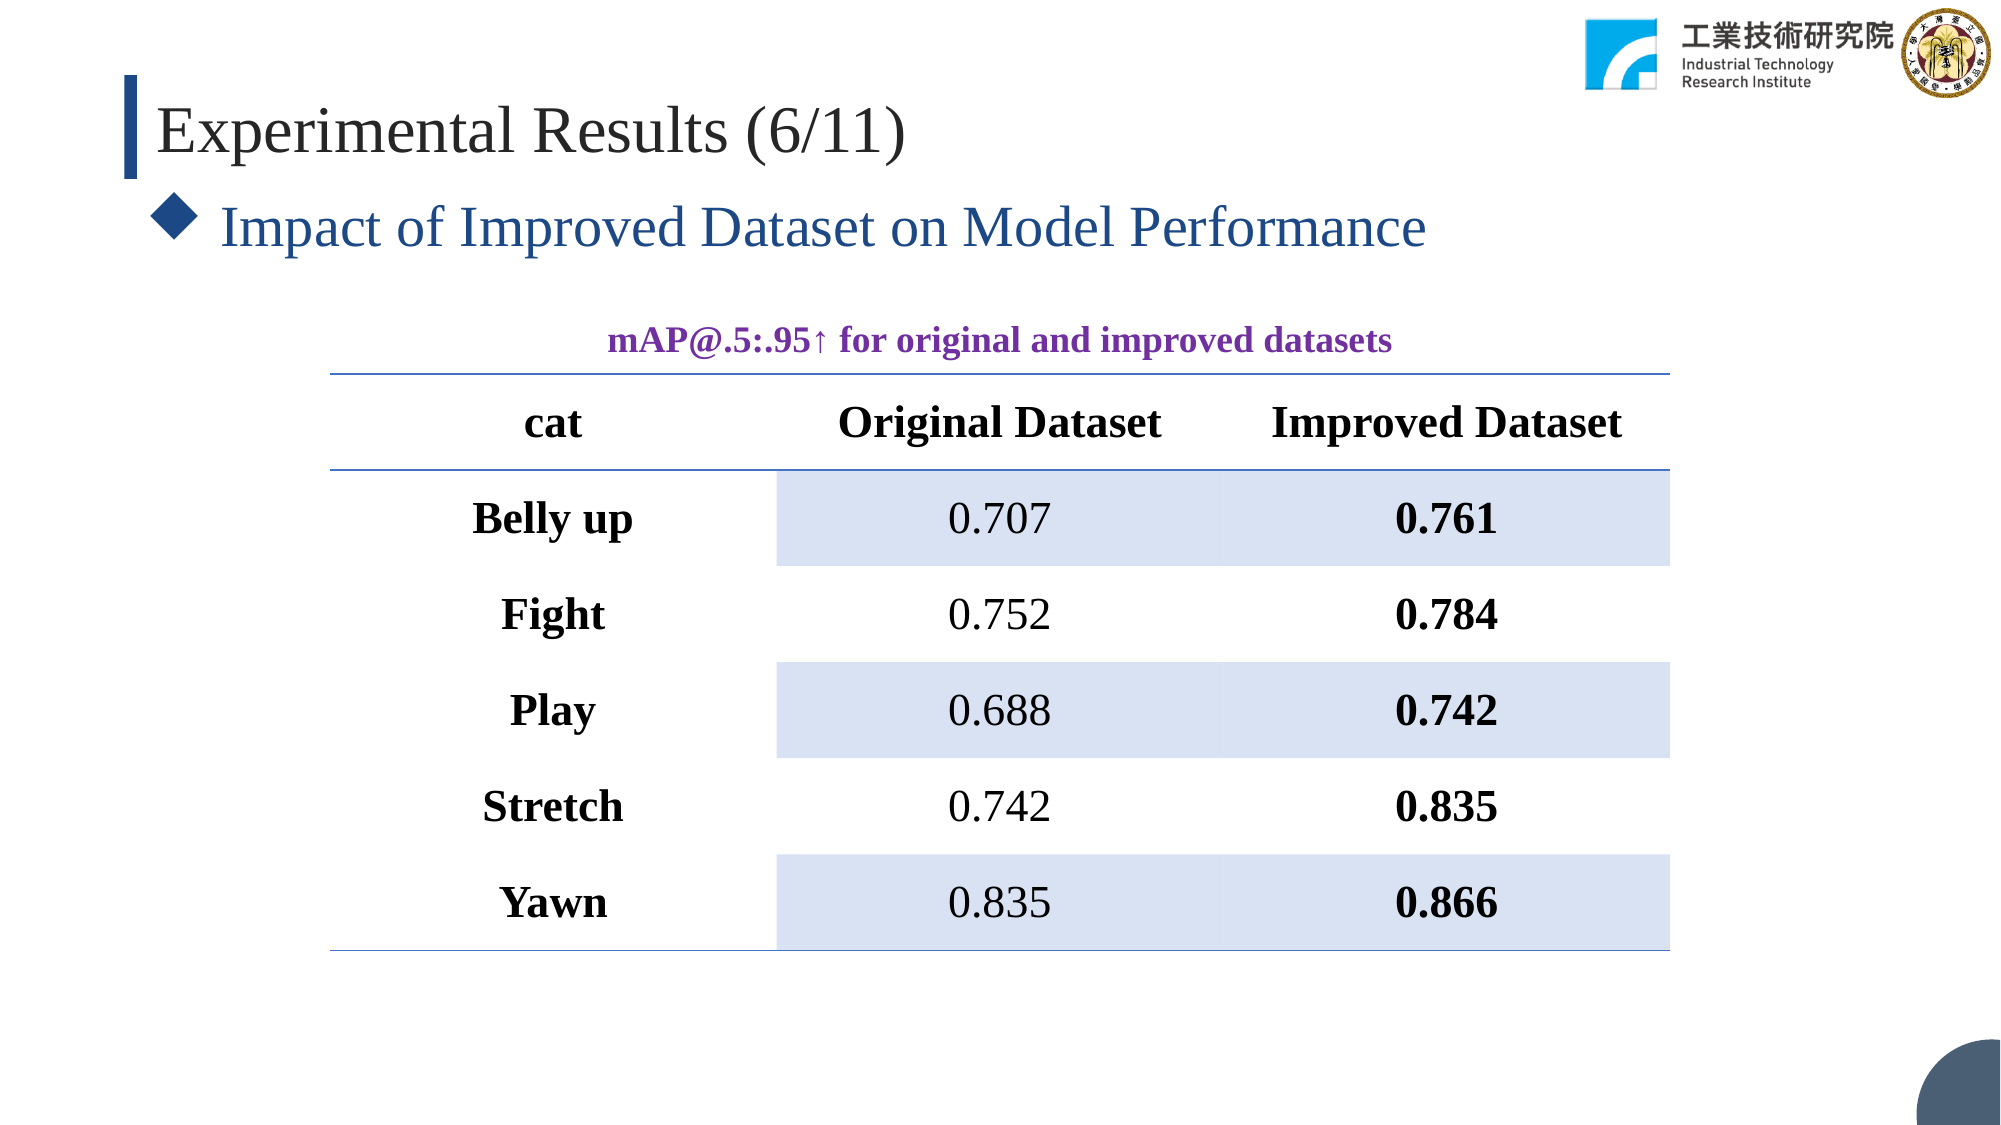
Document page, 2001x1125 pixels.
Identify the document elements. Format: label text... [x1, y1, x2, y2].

table_cell 0.688 [777, 662, 1223, 758]
table_cell 0.866 [1223, 854, 1670, 950]
table_cell 0.742 [1223, 662, 1670, 758]
table_header cat [330, 375, 777, 469]
table_cell 0.742 [777, 758, 1223, 854]
picture [1901, 8, 1991, 98]
table_cell Stretch [330, 758, 777, 854]
table_header Improved Dataset [1223, 375, 1670, 469]
table_cell 0.752 [777, 566, 1223, 662]
table_cell 0.761 [1223, 471, 1670, 566]
text_box Experimental Results (6/11) [141, 78, 1542, 174]
table_cell Yawn [330, 854, 777, 950]
table_cell Fight [330, 566, 777, 662]
table_cell Belly up [330, 471, 777, 566]
table_header Original Dataset [777, 375, 1223, 469]
table_cell 0.835 [777, 854, 1223, 950]
text_box Impact of Improved Dataset on Model Performance [130, 181, 1936, 336]
table_cell Play [330, 662, 777, 758]
picture [1580, 2, 1898, 105]
table_cell 0.835 [1223, 758, 1670, 854]
text_box mAP@.5:.95↑ for original and improved datasets [592, 307, 1408, 368]
table_cell 0.707 [777, 471, 1223, 566]
slide_number 30 [1541, 1054, 1992, 1115]
table_cell 0.784 [1223, 566, 1670, 662]
